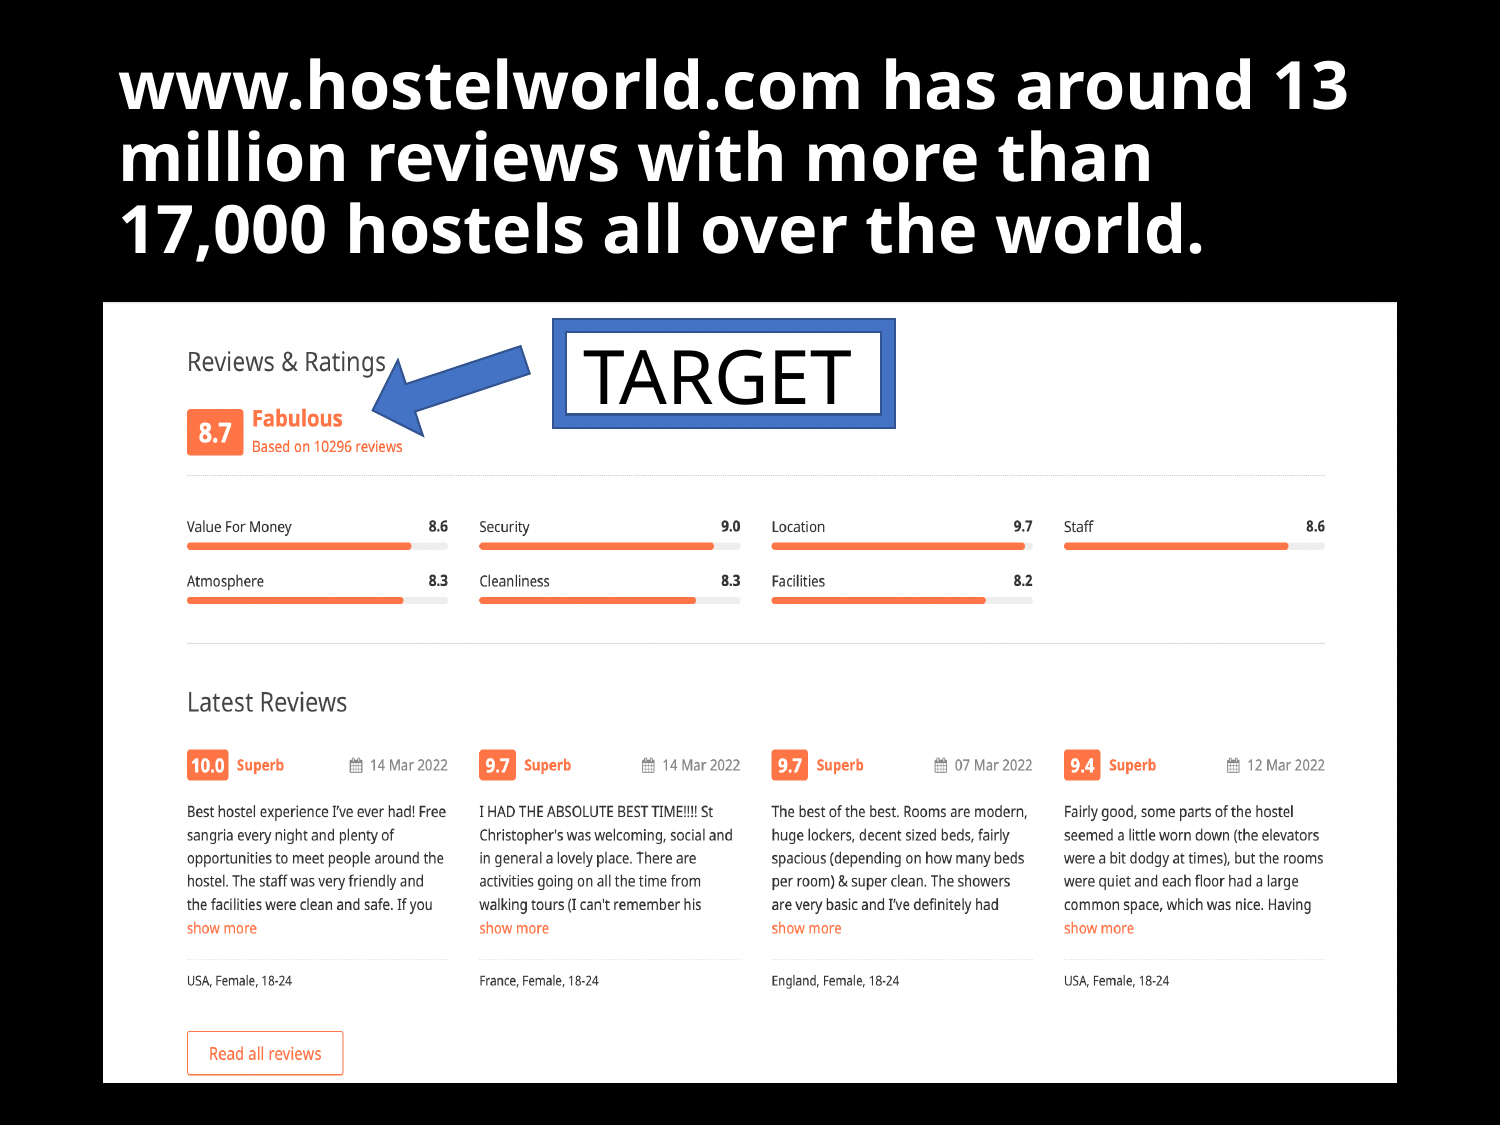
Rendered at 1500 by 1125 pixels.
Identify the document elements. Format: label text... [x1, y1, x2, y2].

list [103, 302, 1397, 1083]
title www.hostelworld.com has around 13 million reviews with more than 17,000 hostels all over the world. [103, 42, 1397, 278]
